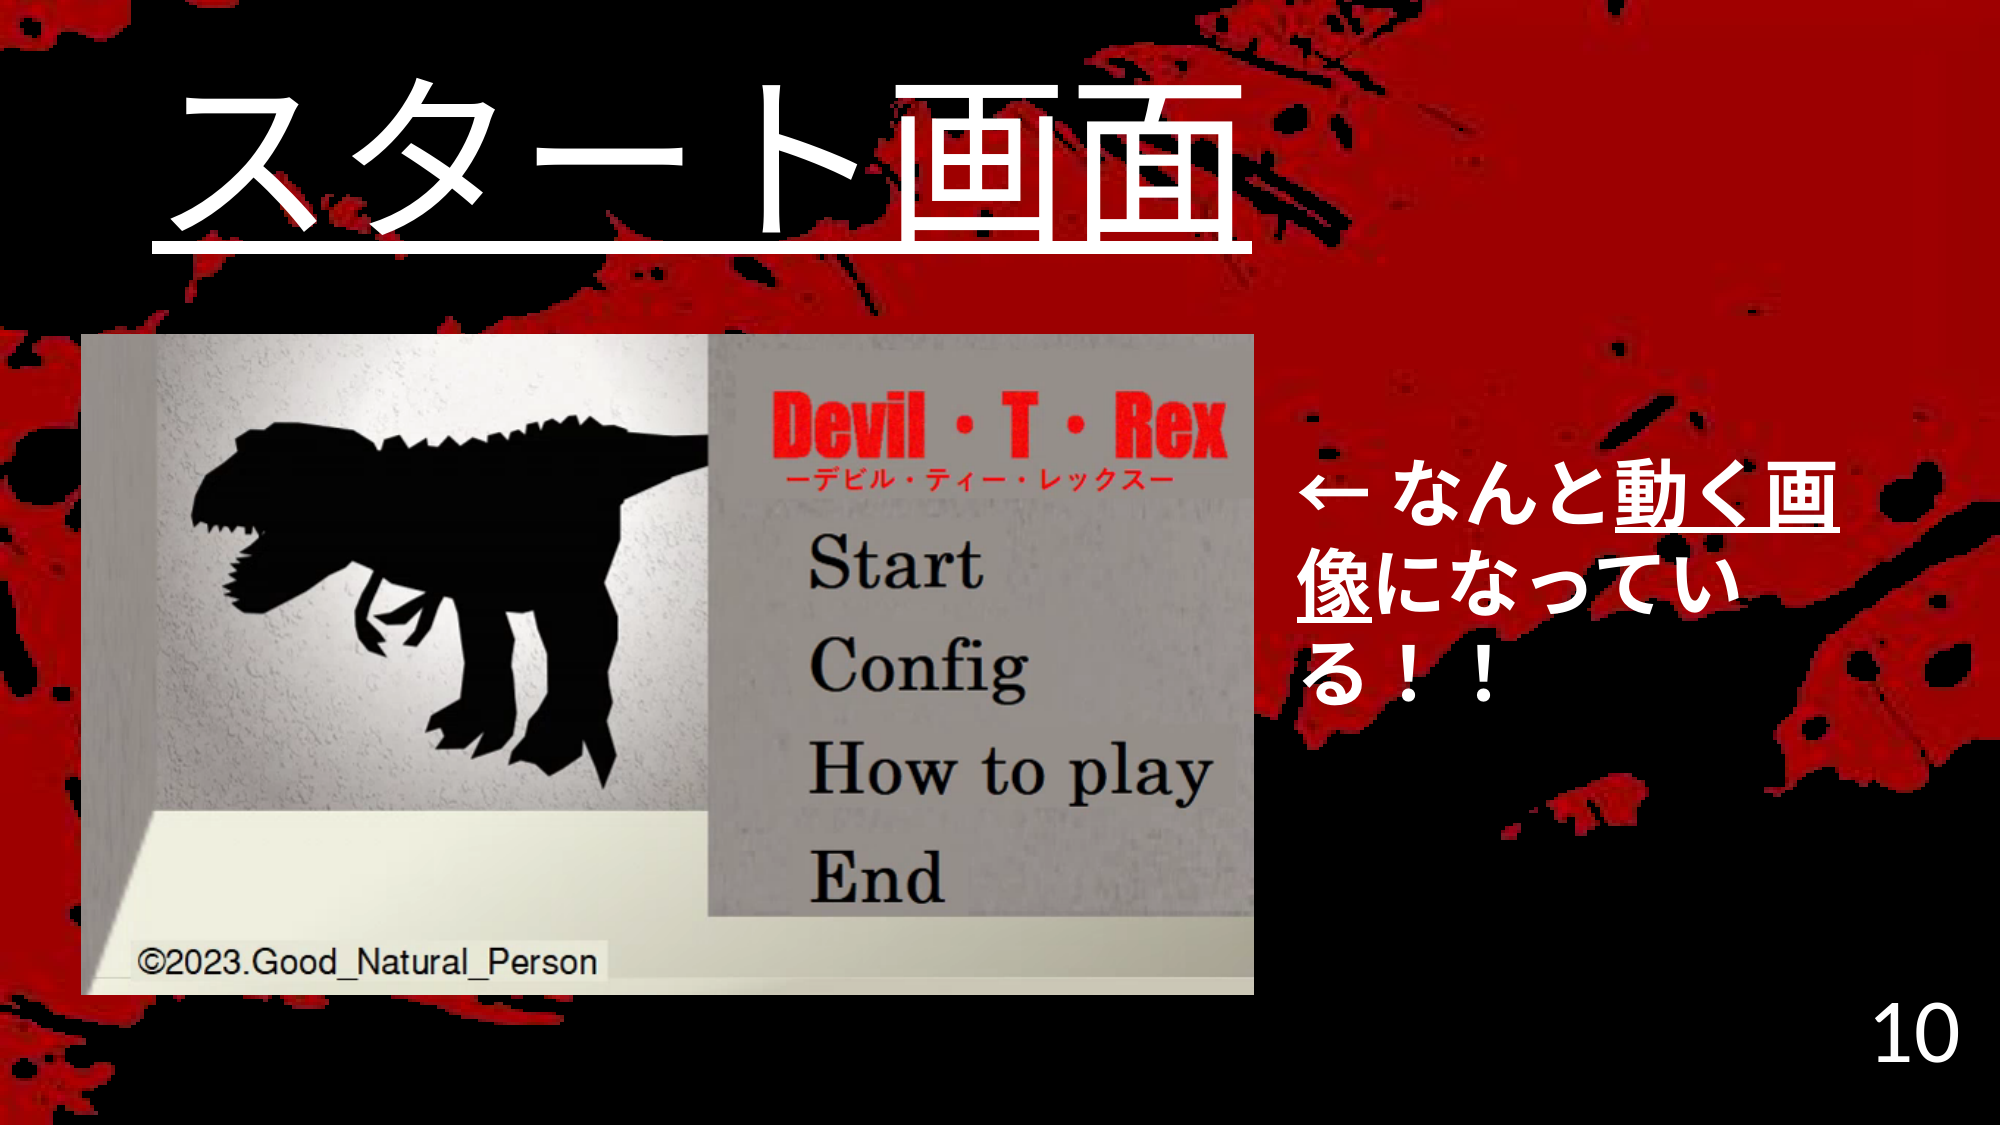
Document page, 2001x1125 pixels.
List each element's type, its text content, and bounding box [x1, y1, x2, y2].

text_box ←なんと動く画像になっている！！ [1282, 439, 1913, 725]
slide_number 10 [1525, 995, 1976, 1056]
title スタート画面 [137, 59, 1863, 278]
picture [0, 0, 2000, 1125]
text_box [80, 333, 1255, 996]
